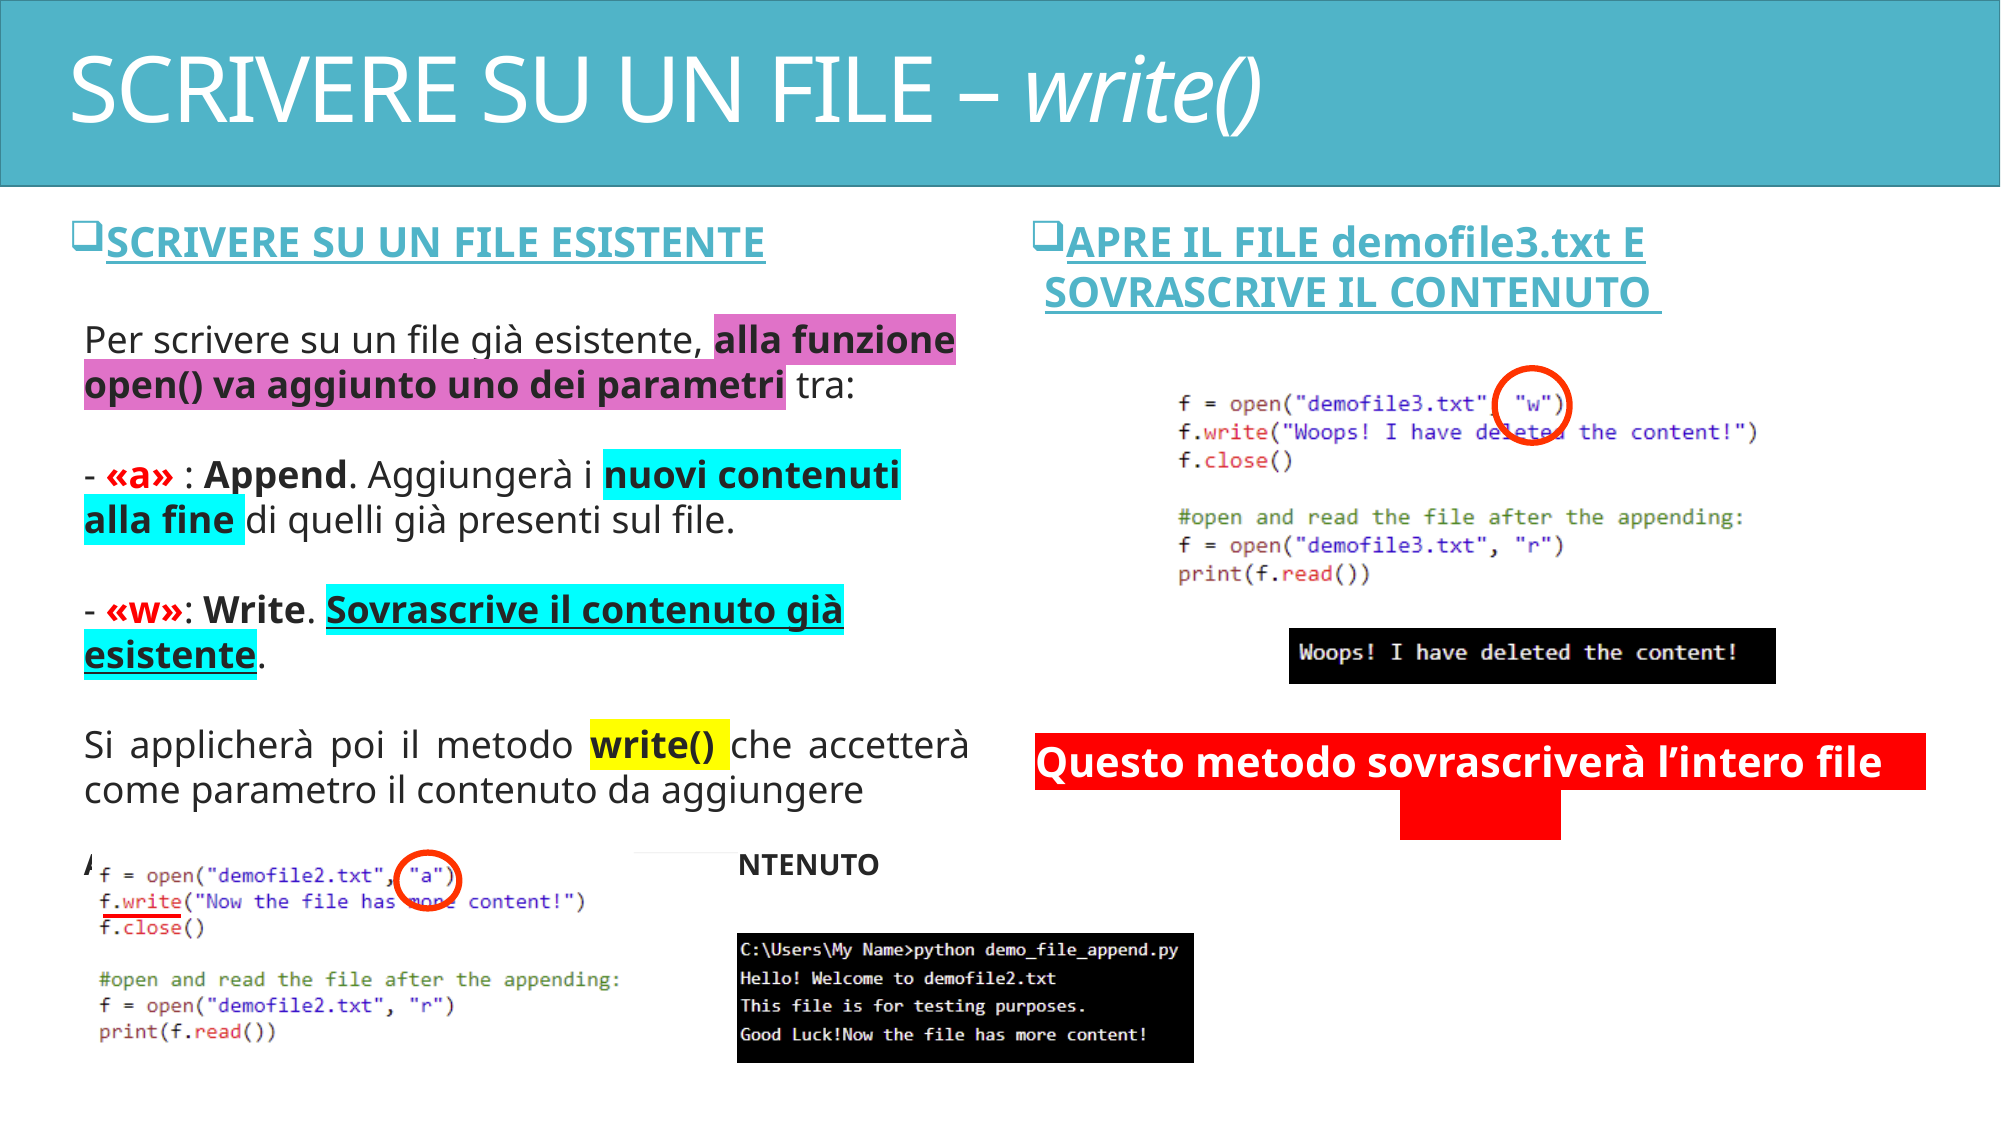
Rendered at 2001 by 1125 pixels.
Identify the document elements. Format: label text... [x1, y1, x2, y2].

list SCRIVERE SU UN FILE ESISTENTE Per scrivere su un file già esistente, alla funzione open() va aggiunto uno dei parametri tra: - «a» : Append. Aggiungerà i nuovi contenuti alla fine di quelli già presenti sul file. - «w»: Write. Sovrascrive il contenuto già esistente. Si applicherà poi il metodo write() che accetterà come parametro il contenuto da aggiungere APRE IL FILE demofile2.txt E AGGIUNGE IL CONTENUTO [53, 208, 986, 1070]
list APRE IL FILE demofile3.txt E SOVRASCRIVE IL CONTENUTO Questo metodo sovrascriverà l’intero file [1014, 208, 1947, 1072]
title SCRIVERE SU UN FILE – write() [53, 19, 1949, 170]
picture [91, 852, 1194, 1063]
picture [1288, 628, 1776, 684]
text_box [1498, 367, 1566, 386]
picture [1168, 386, 1792, 600]
